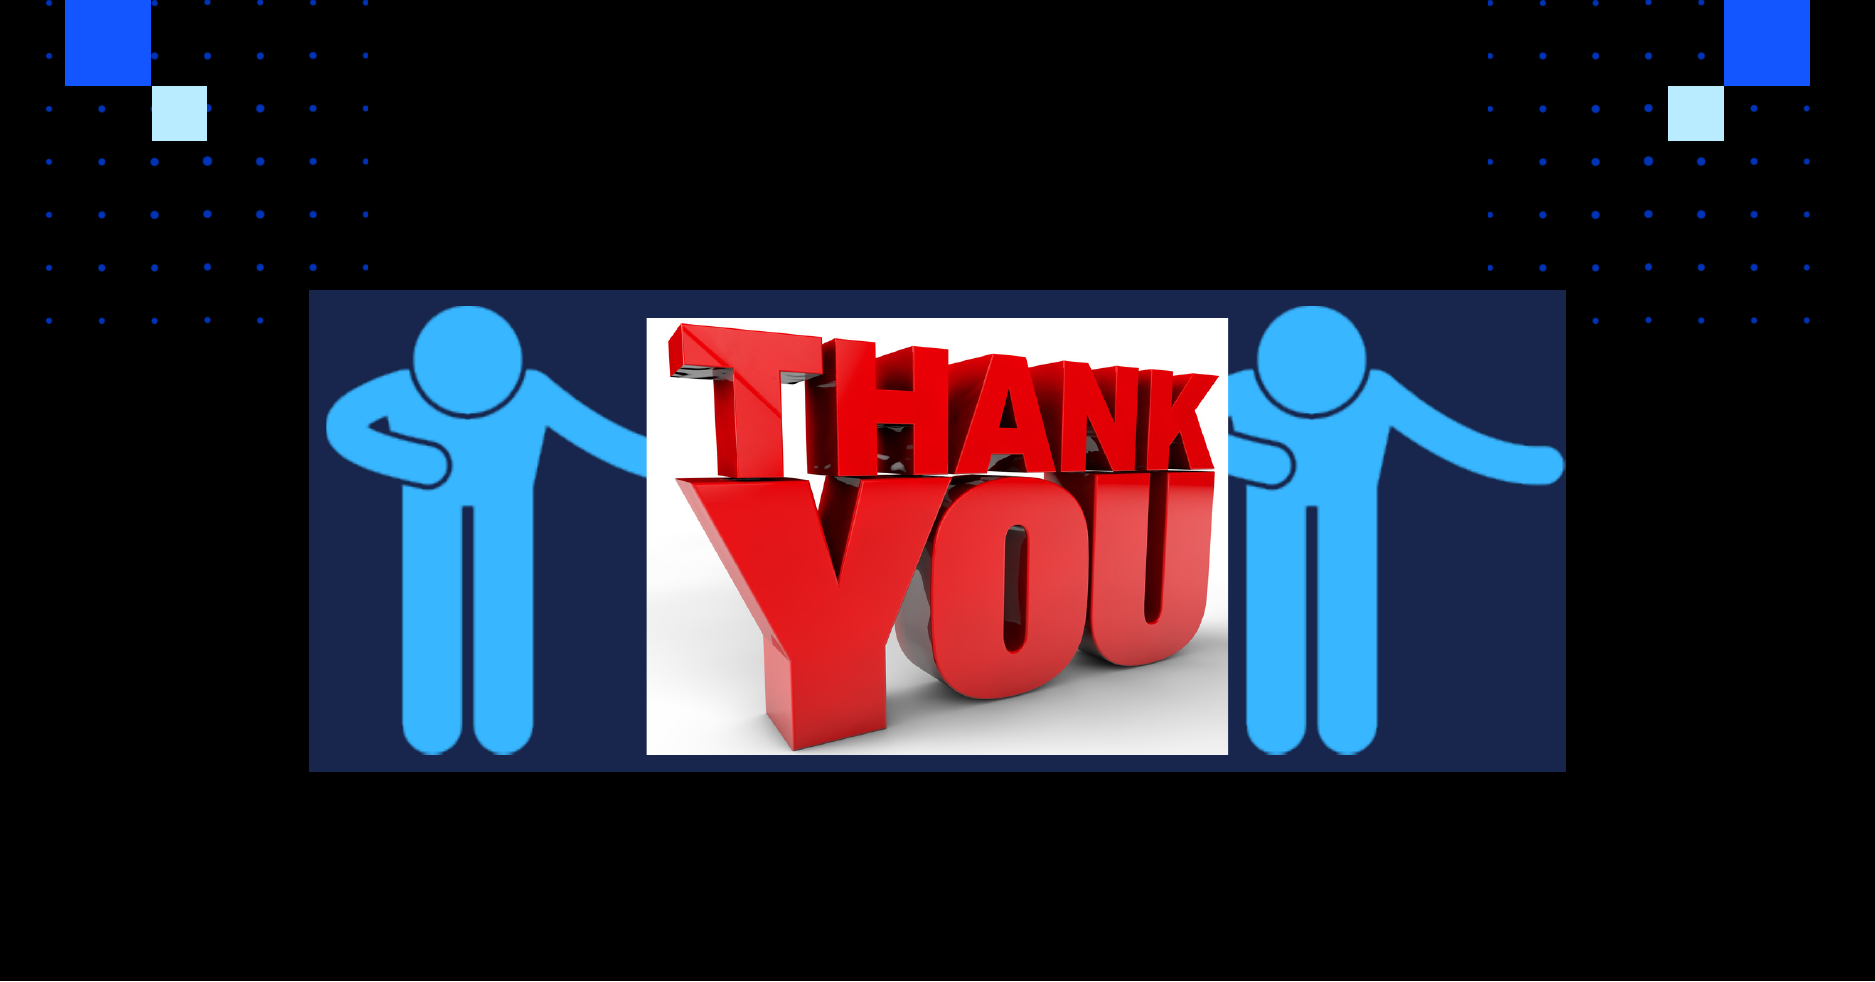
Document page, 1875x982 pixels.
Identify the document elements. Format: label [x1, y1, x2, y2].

text_box [1487, 0, 1810, 324]
text_box [1723, 0, 1810, 87]
text_box [151, 85, 208, 142]
text_box [46, 0, 369, 324]
text_box [1667, 85, 1724, 142]
text_box [64, 0, 152, 87]
text_box [309, 289, 1566, 773]
